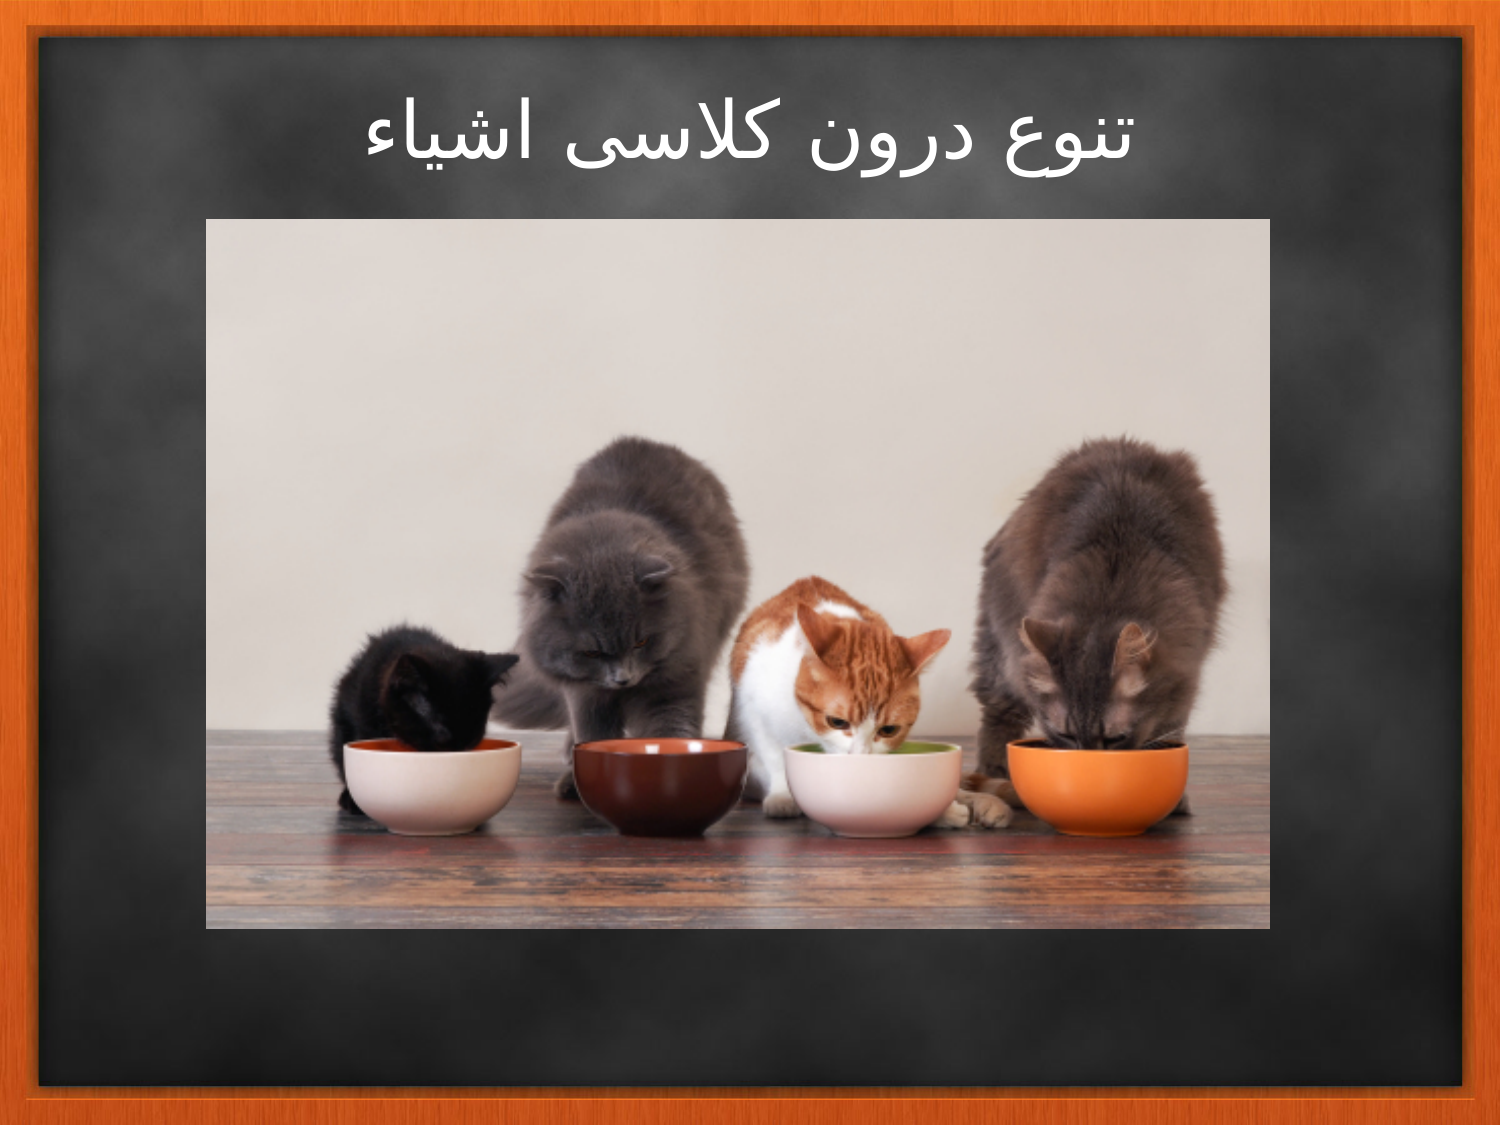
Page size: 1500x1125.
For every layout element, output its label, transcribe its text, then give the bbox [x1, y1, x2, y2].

picture [0, 0, 1500, 1125]
title تنوع درون کلاسی اشیاء [75, 67, 1425, 185]
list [206, 219, 1270, 929]
